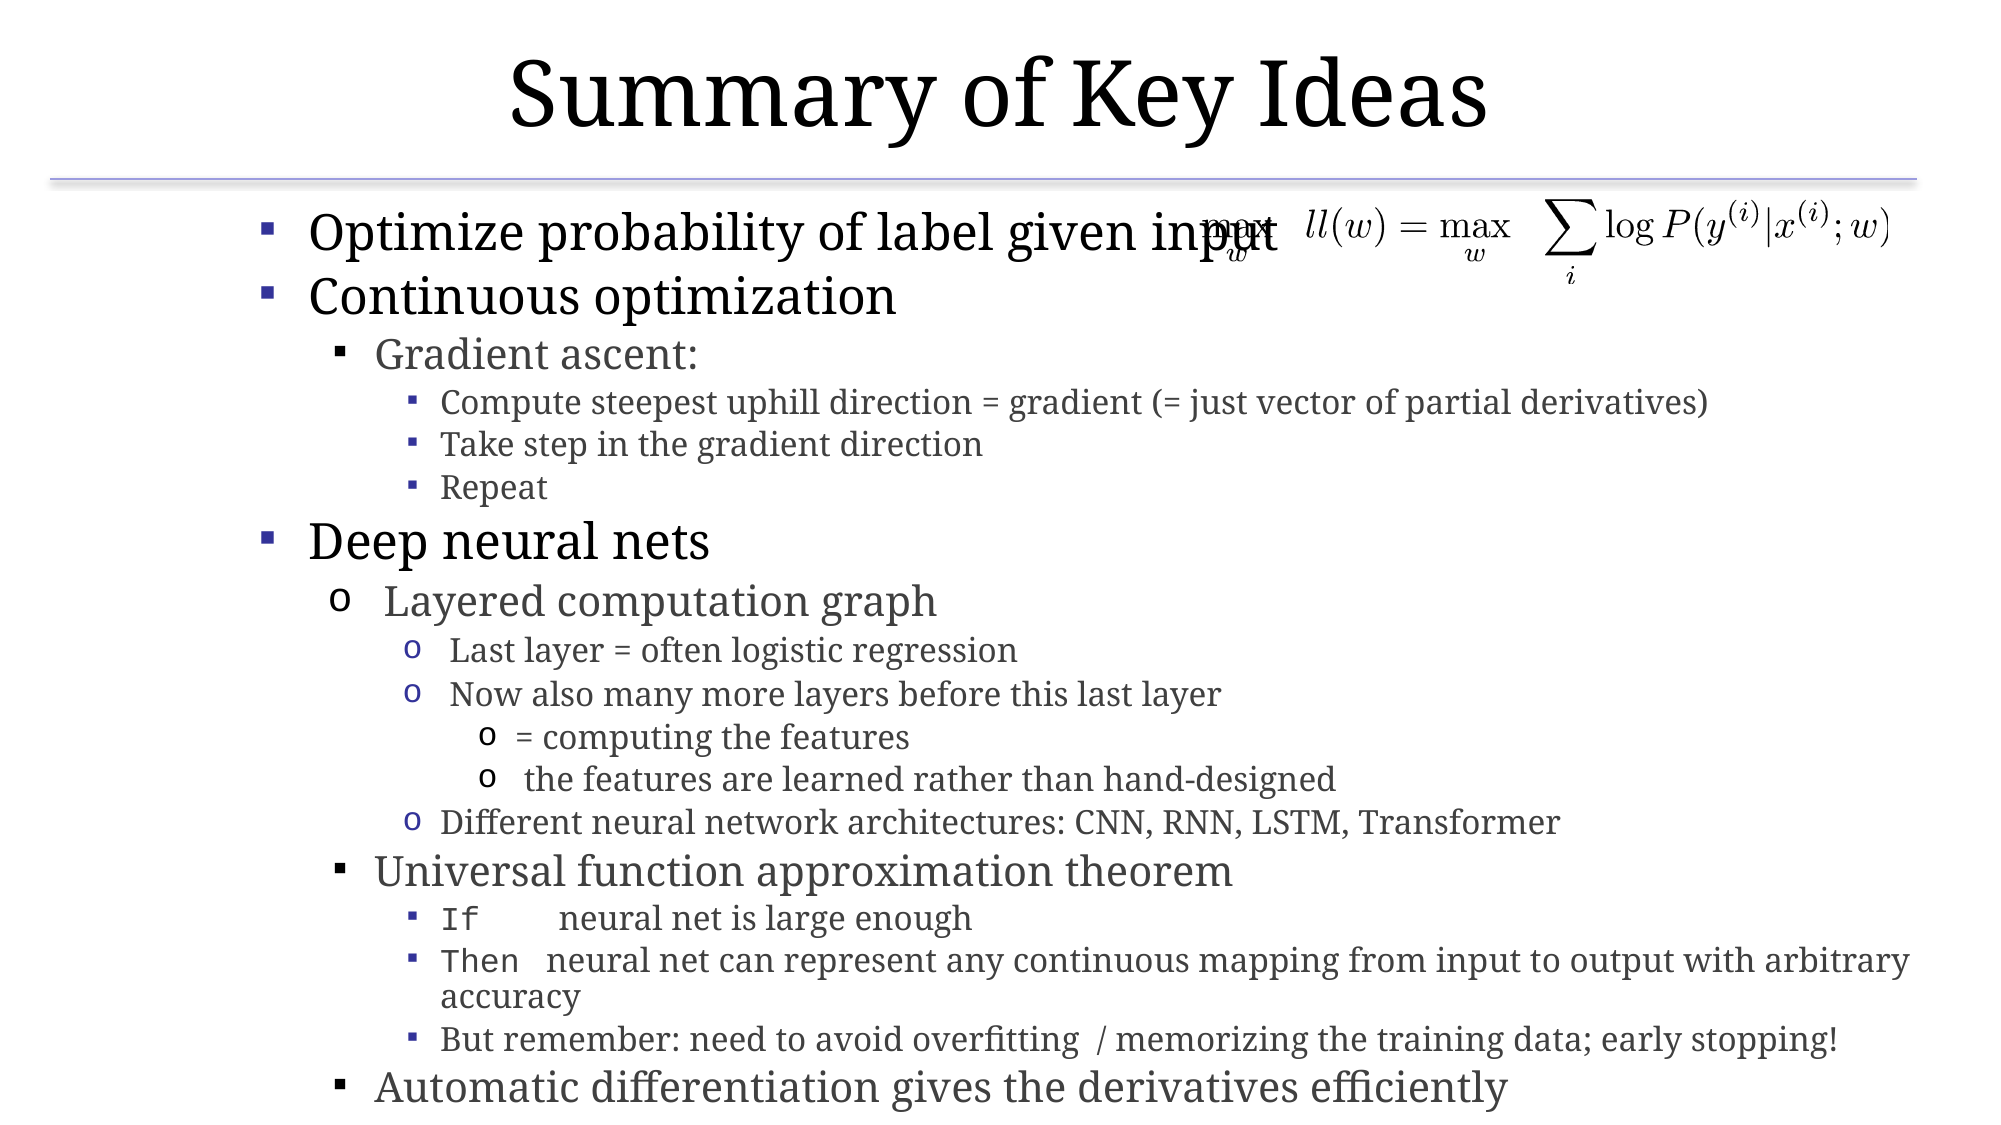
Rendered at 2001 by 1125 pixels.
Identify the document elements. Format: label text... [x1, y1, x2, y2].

list Optimize probability of label given input Continuous optimization Gradient ascent: Compute steepest uphill direction = gradient (= just vector of partial derivatives) Take step in the gradient direction Repeat Deep neural nets Layered computation graph Last layer = often logistic regression Now also many more layers before this last layer = computing the features the features are learned rather than hand-designed Different neural network architectures: CNN, RNN, LSTM, Transformer Universal function approximation theorem If neural net is large enough Then neural net can represent any continuous mapping from input to output with arbitrary accuracy But remember: need to avoid overfitting / memorizing the training data; early stopping! Automatic differentiation gives the derivatives efficiently [237, 199, 1934, 1125]
picture [1201, 199, 1888, 284]
title Summary of Key Ideas [0, 0, 2000, 184]
